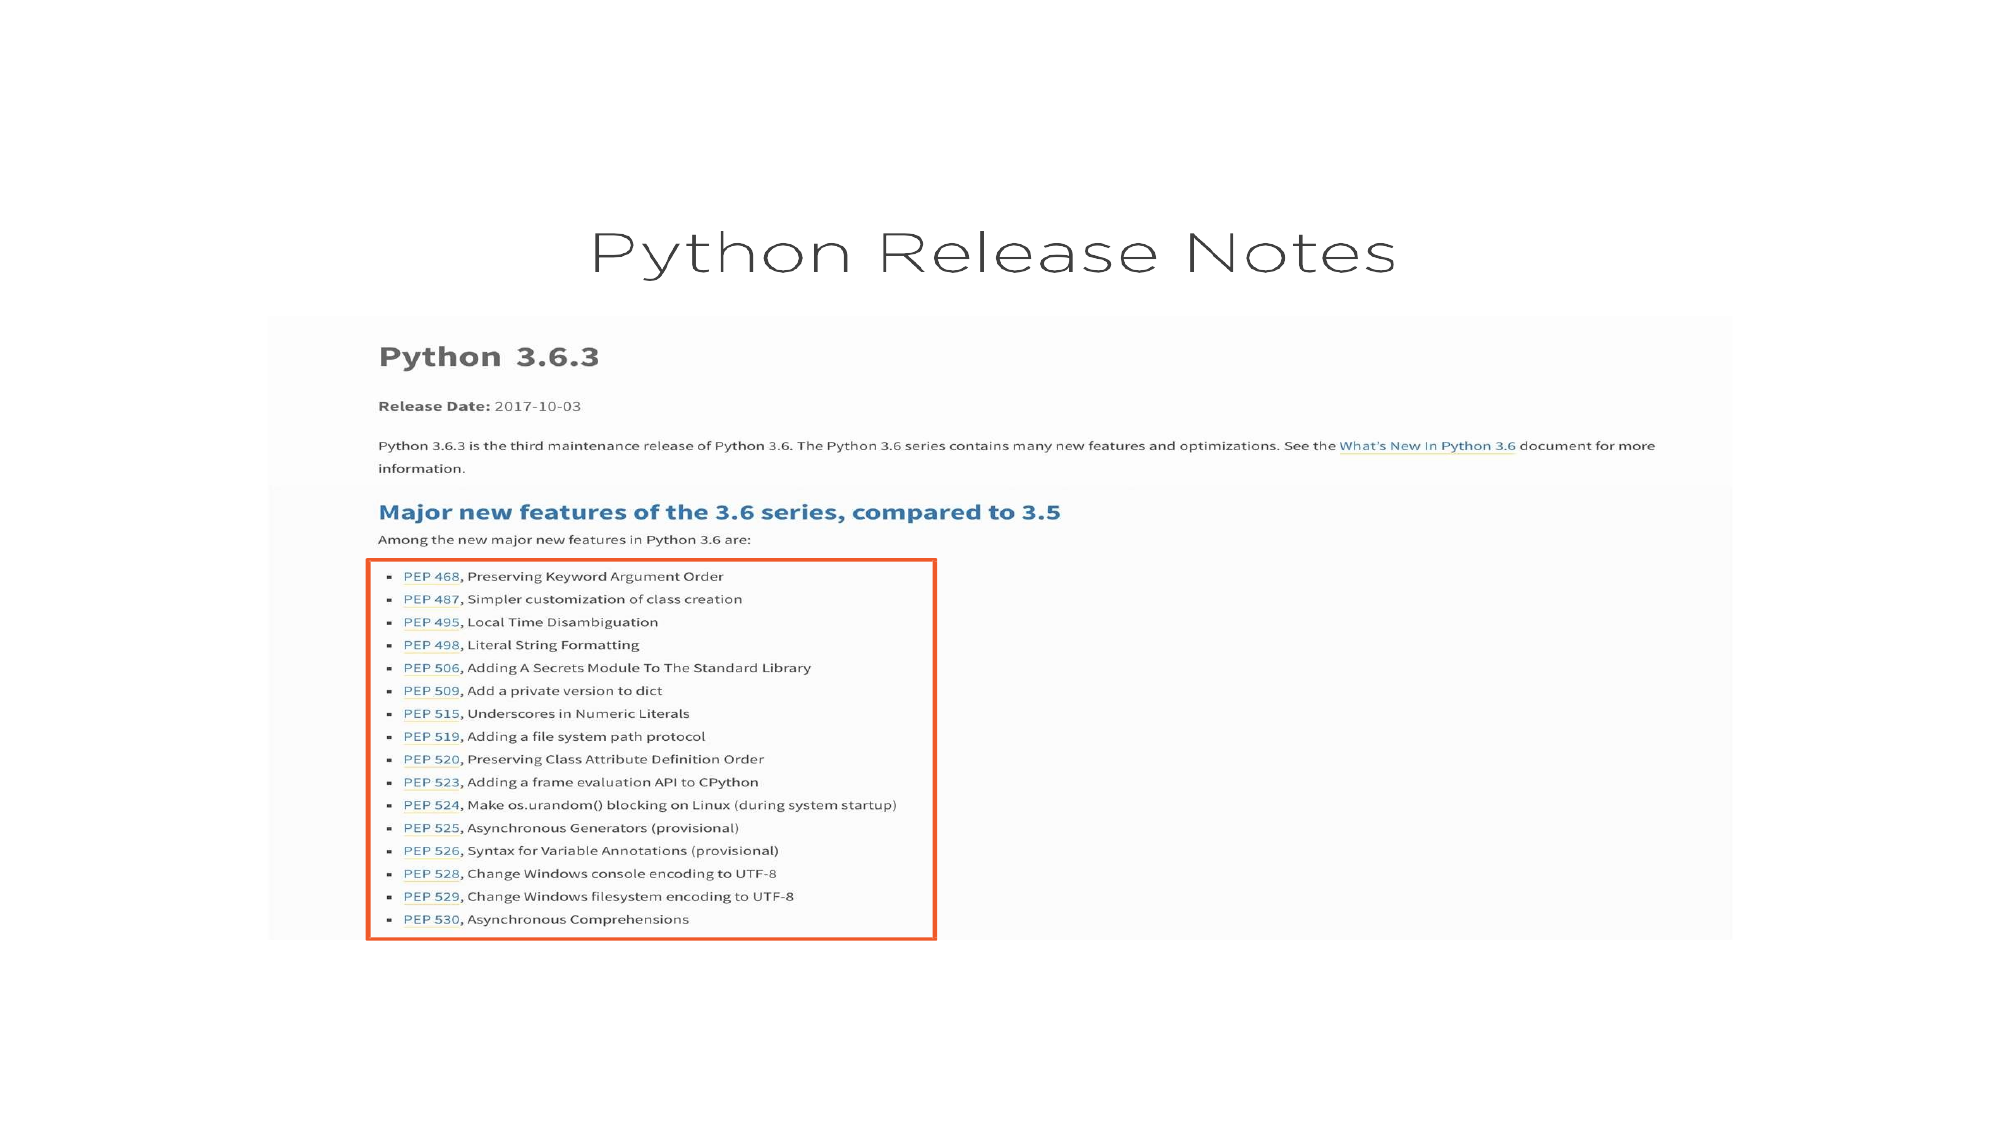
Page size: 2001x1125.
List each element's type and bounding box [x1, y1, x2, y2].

text_box [365, 558, 938, 941]
text_box [595, 231, 1394, 281]
text_box [267, 316, 1733, 940]
